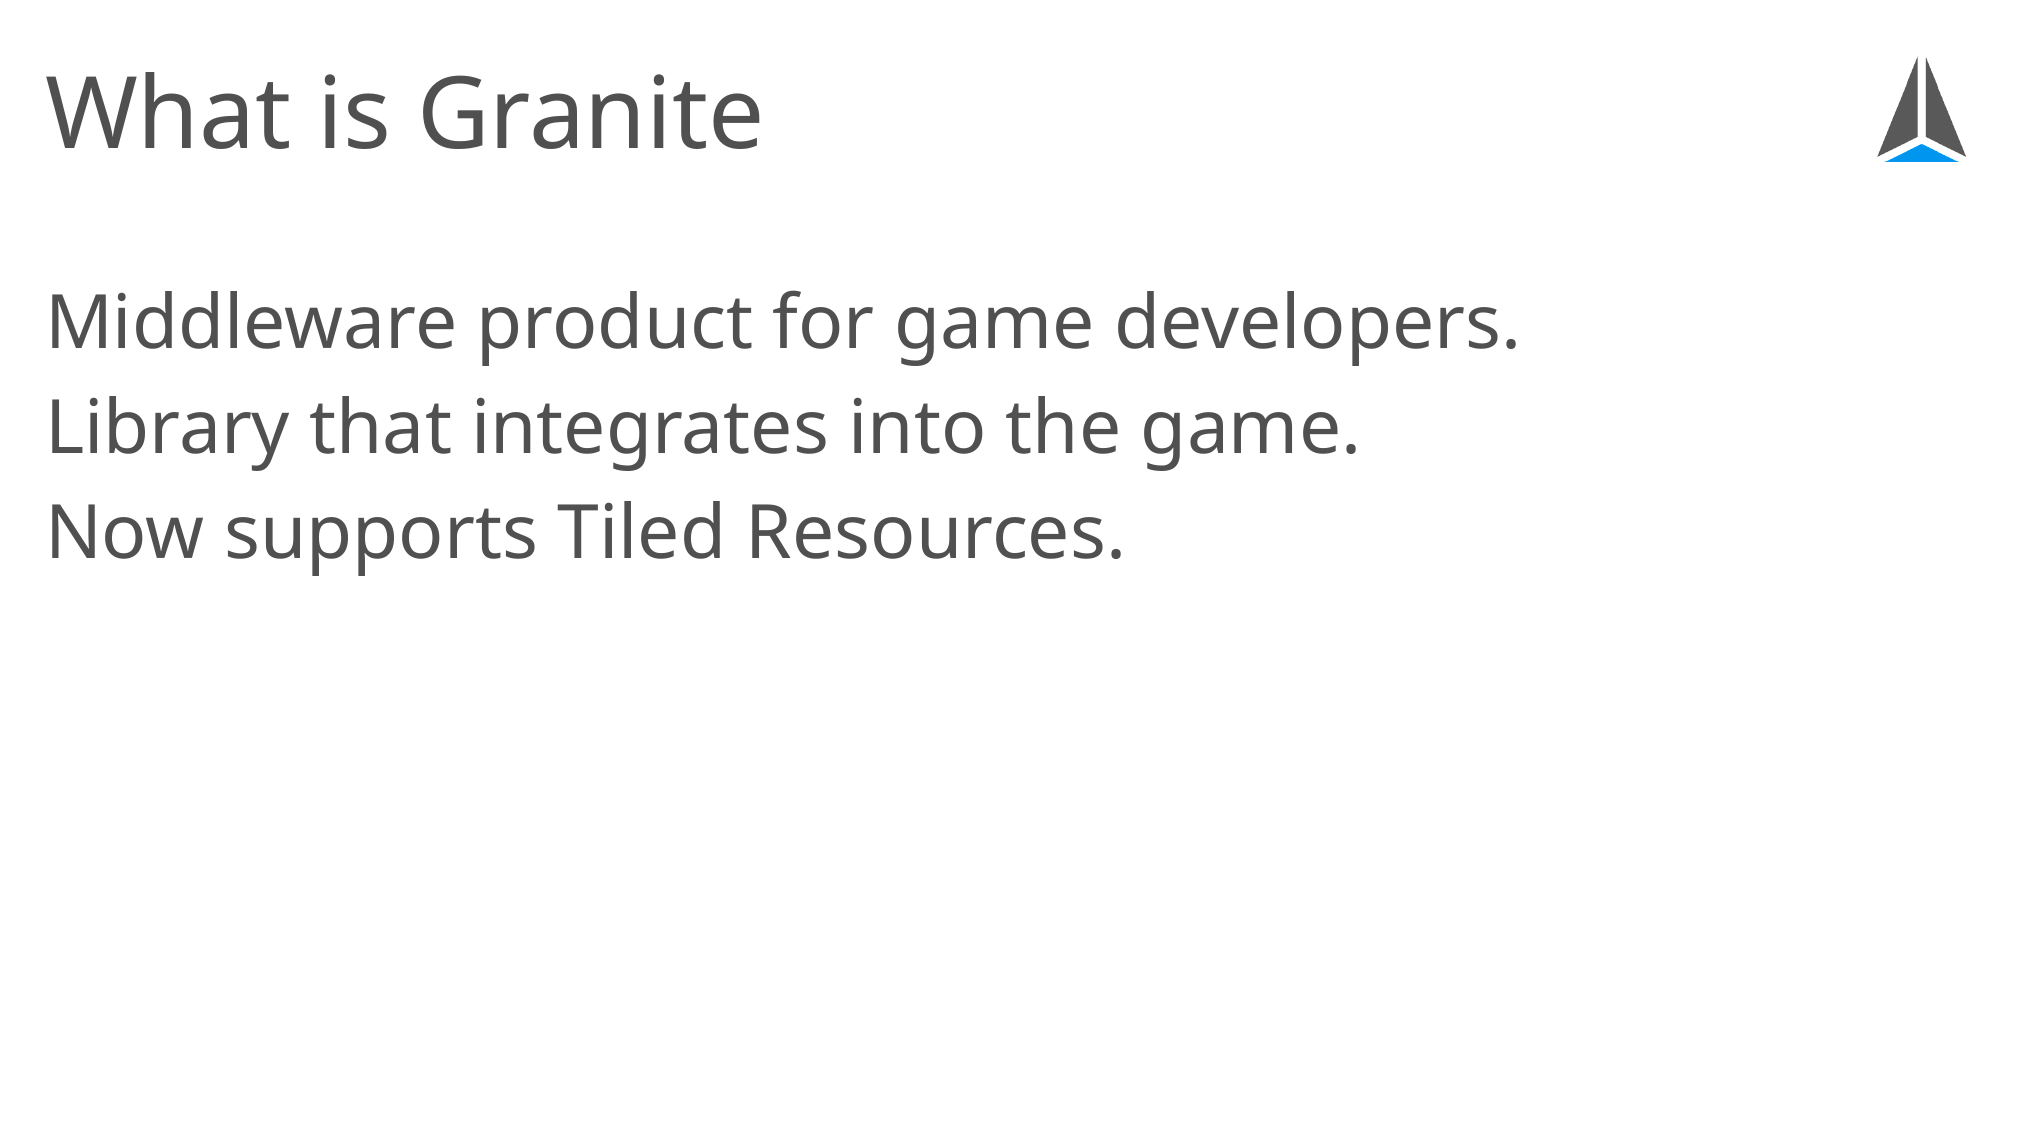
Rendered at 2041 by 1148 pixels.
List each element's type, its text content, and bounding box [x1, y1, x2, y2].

picture [1877, 56, 1968, 162]
list Middleware product for game developers. Library that integrates into the game. Now supports Tiled Resources. [45, 273, 1996, 1099]
title What is Granite [45, 48, 1996, 199]
